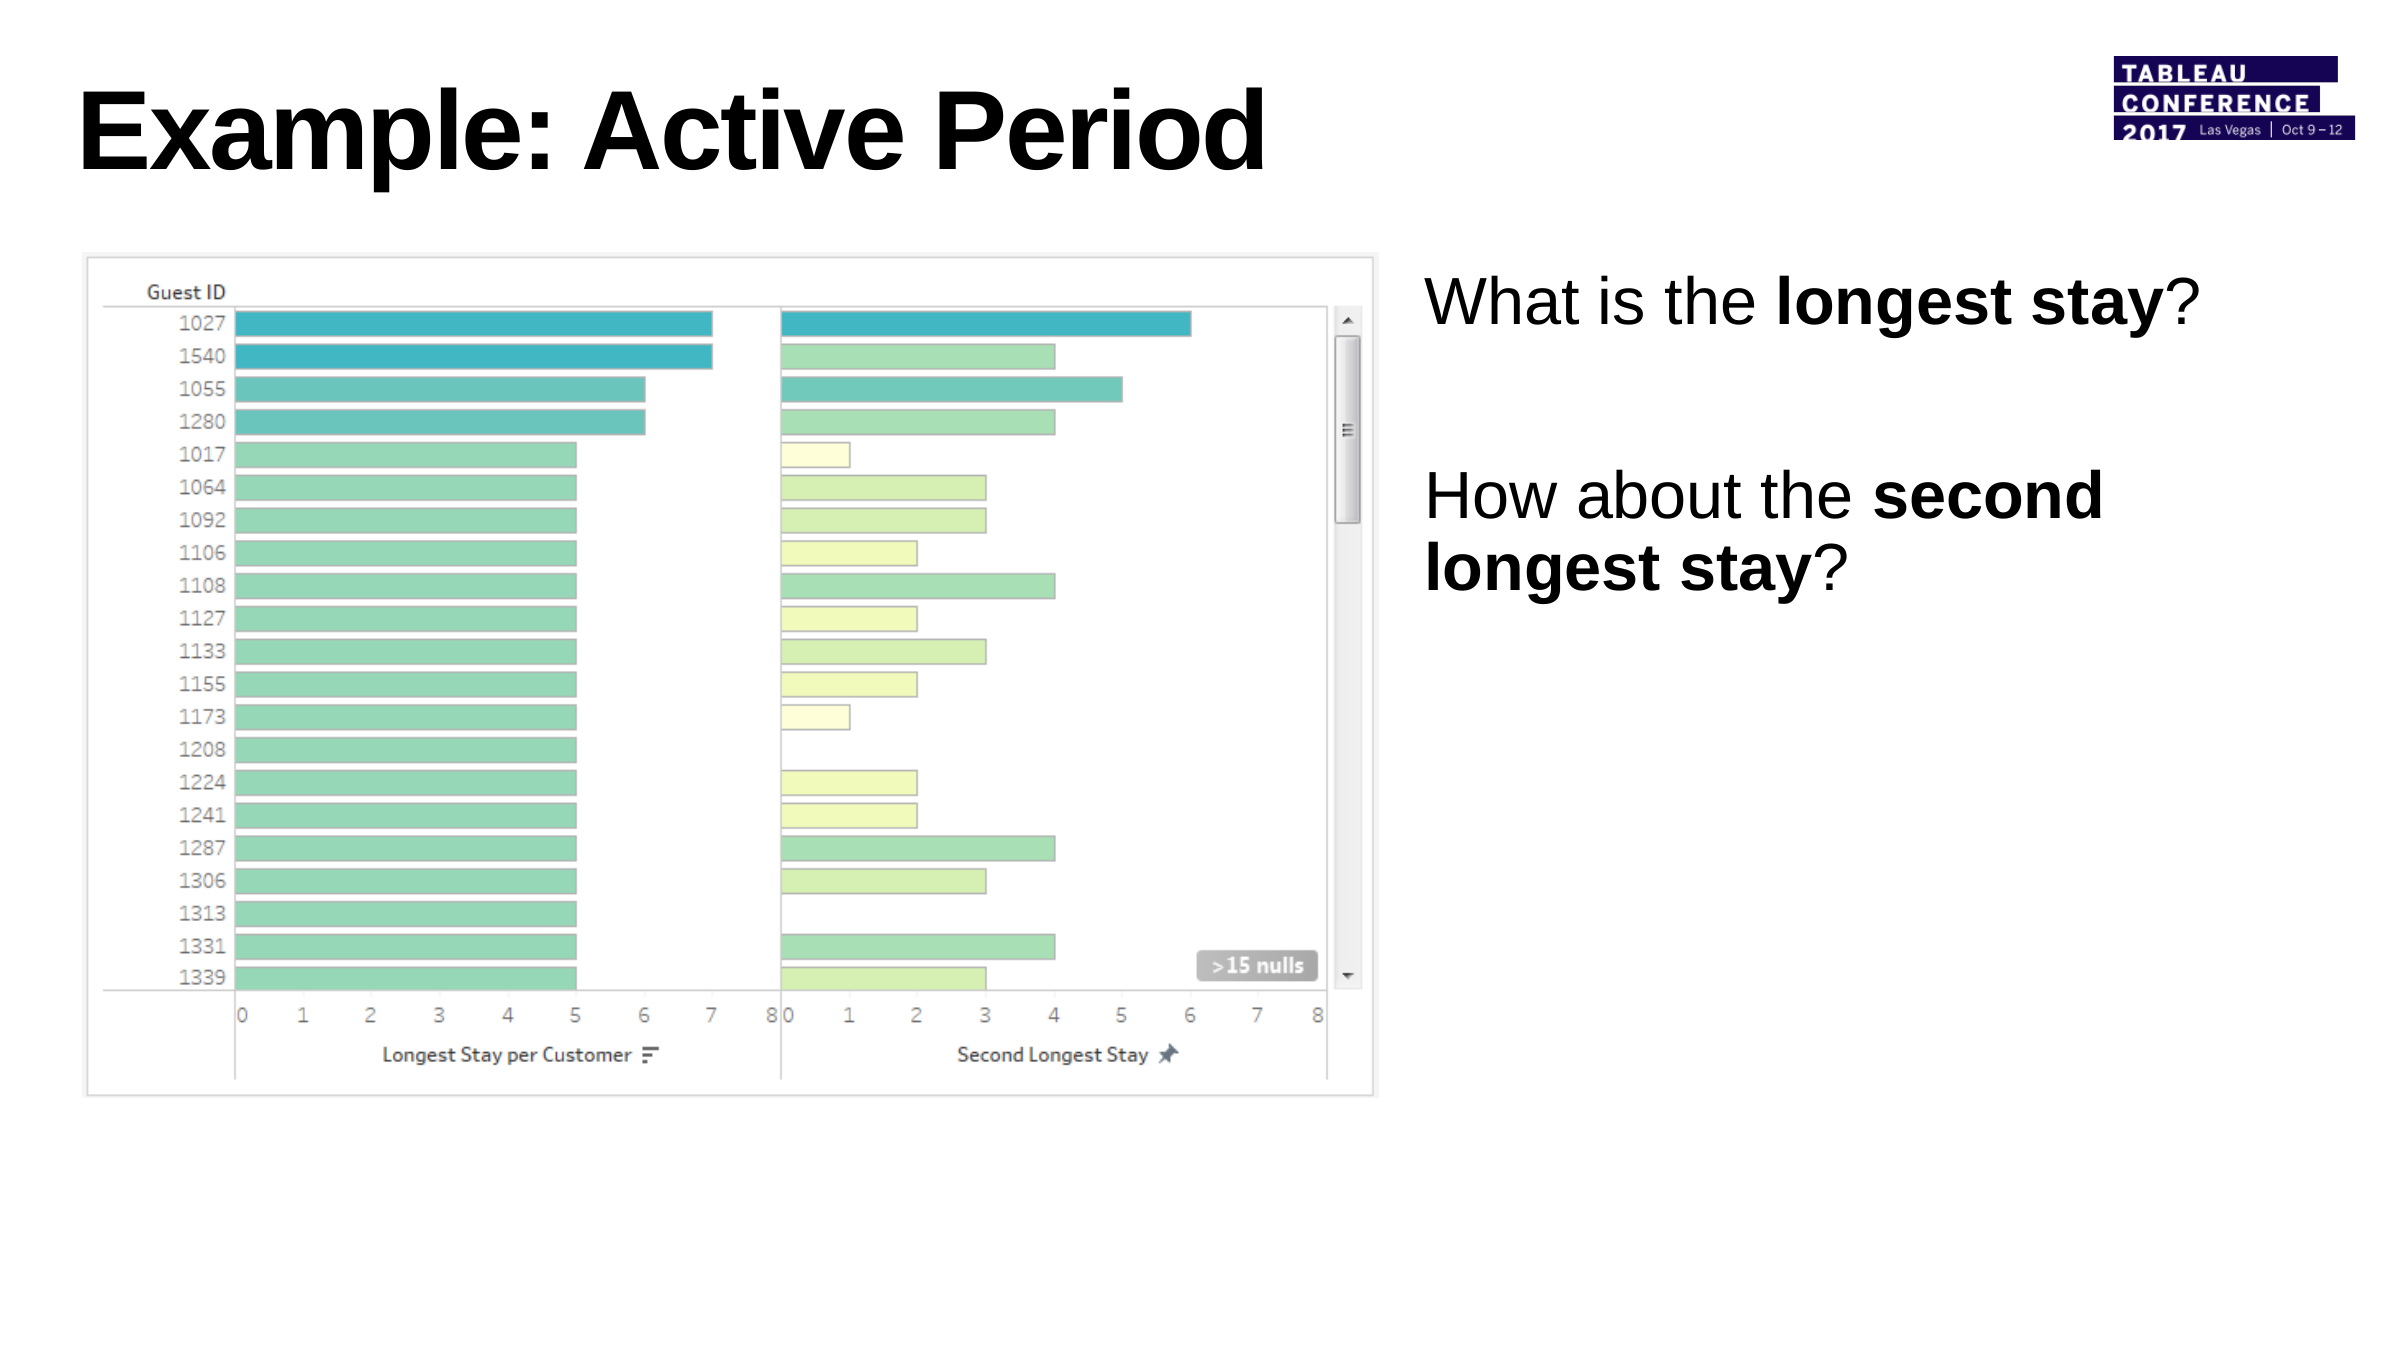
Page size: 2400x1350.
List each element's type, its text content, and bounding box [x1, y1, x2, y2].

picture [82, 252, 1379, 1098]
title Example: Active Period [52, 56, 2348, 235]
list What is the longest stay? How about the second longest stay? [1400, 252, 2235, 1135]
